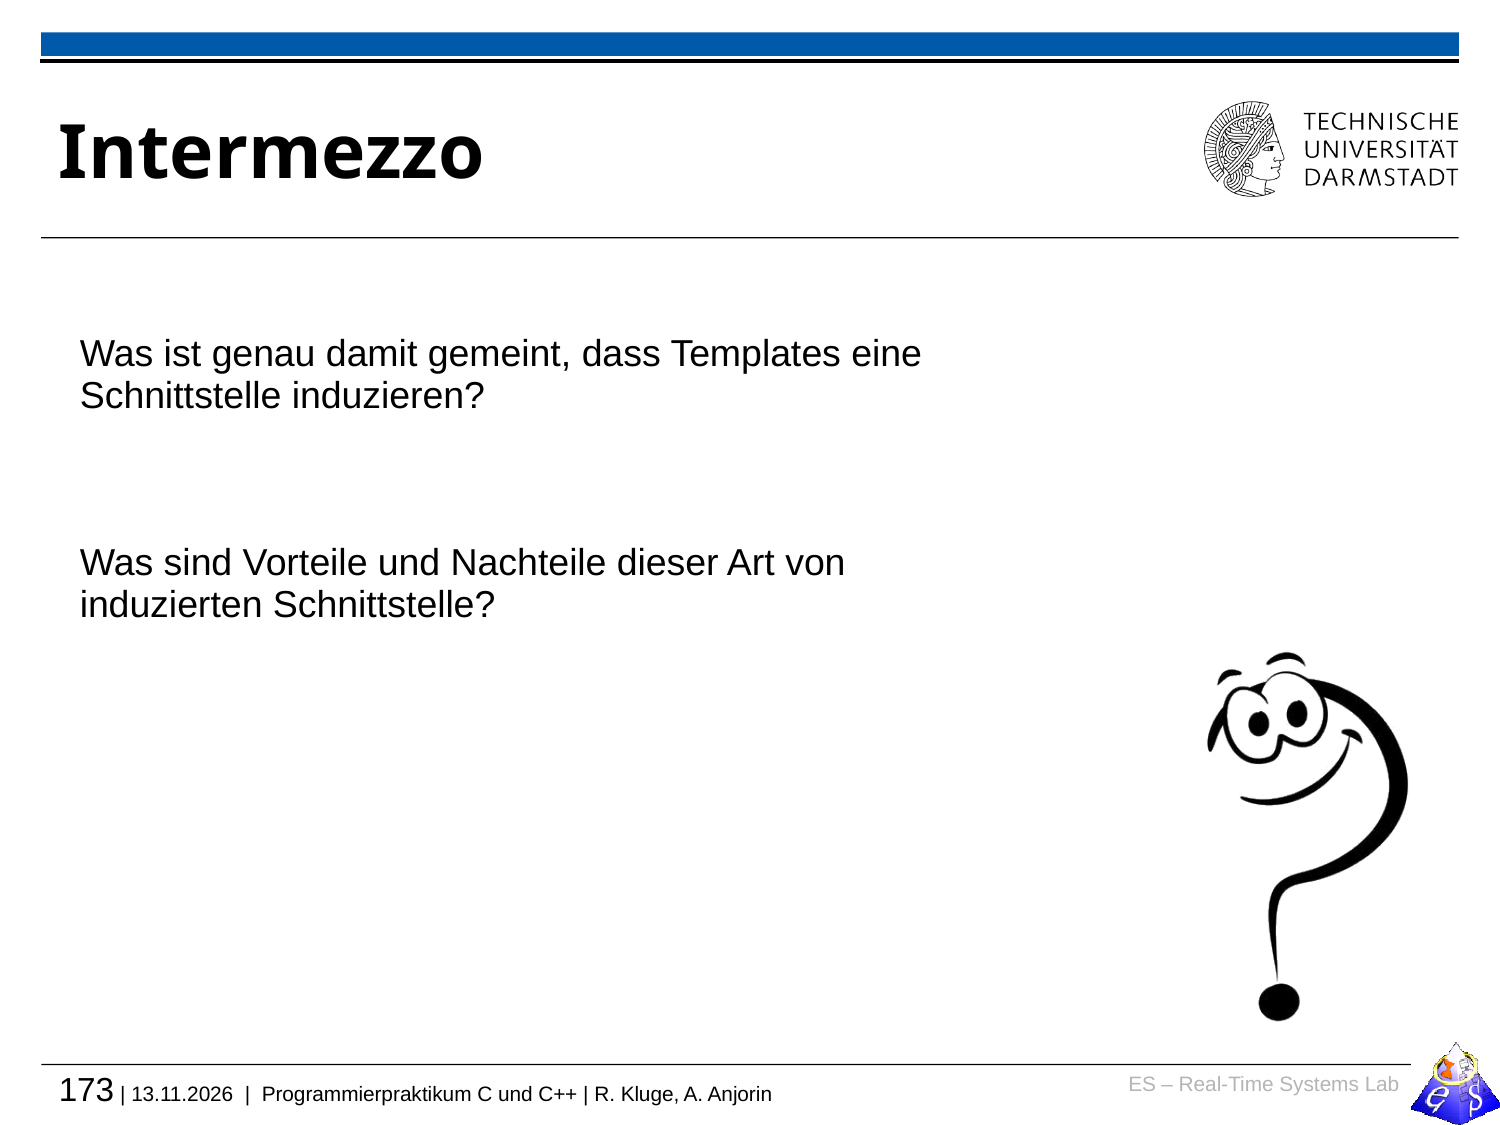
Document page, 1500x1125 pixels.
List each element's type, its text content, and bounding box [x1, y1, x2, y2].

title Intermezzo [58, 80, 1187, 218]
picture [1411, 1041, 1500, 1125]
picture [1187, 84, 1483, 214]
text_box Was ist genau damit gemeint, dass Templates eine Schnittstelle induzieren? Was sind Vorteile und Nachteile dieser Art von induzierten Schnittstelle? [65, 325, 994, 634]
picture [1104, 645, 1483, 1024]
